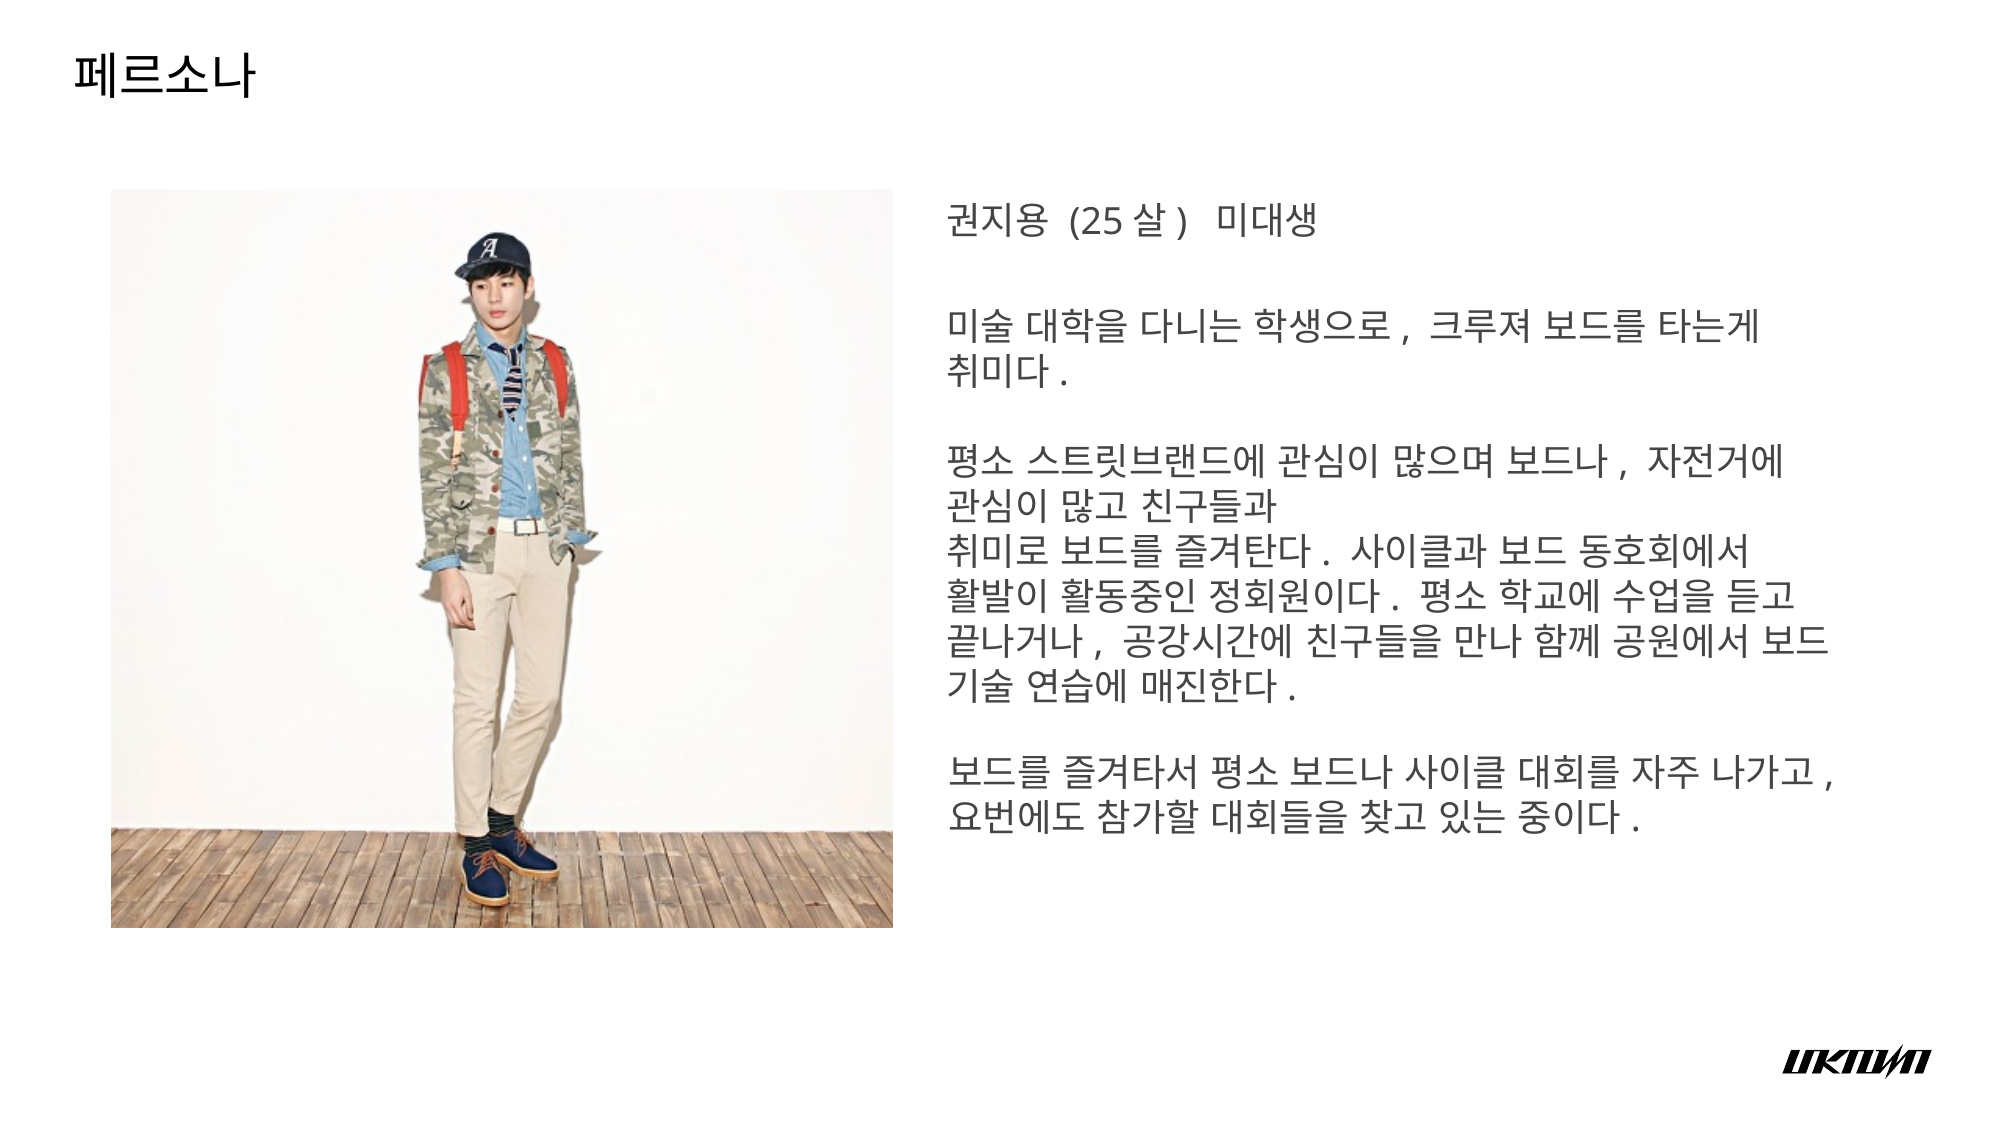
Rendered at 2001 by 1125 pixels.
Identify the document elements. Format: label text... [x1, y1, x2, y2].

picture [111, 189, 893, 928]
text_box 미술 대학을 다니는 학생으로, 크루져 보드를 타는게 취미다. 평소 스트릿브랜드에 관심이 많으며 보드나, 자전거에 관심이 많고 친구들과 취미로 보드를 즐겨탄다. 사이클과 보드 동호회에서 활발이 활동중인 정회원이다. 평소 학교에 수업을 듣고 끝나거나, 공강시간에 친구들을 만나 함께 공원에서 보드 기술 연습에 매진한다. [931, 295, 1863, 716]
text_box 보드를 즐겨타서 평소 보드나 사이클 대회를 자주 나가고, 요번에도 참가할 대회들을 찾고 있는 중이다. [933, 741, 1865, 847]
text_box 권지용 (25살) 미대생 [931, 189, 1389, 295]
text_box 페르소나 [58, 36, 322, 112]
picture [1782, 1037, 1932, 1088]
